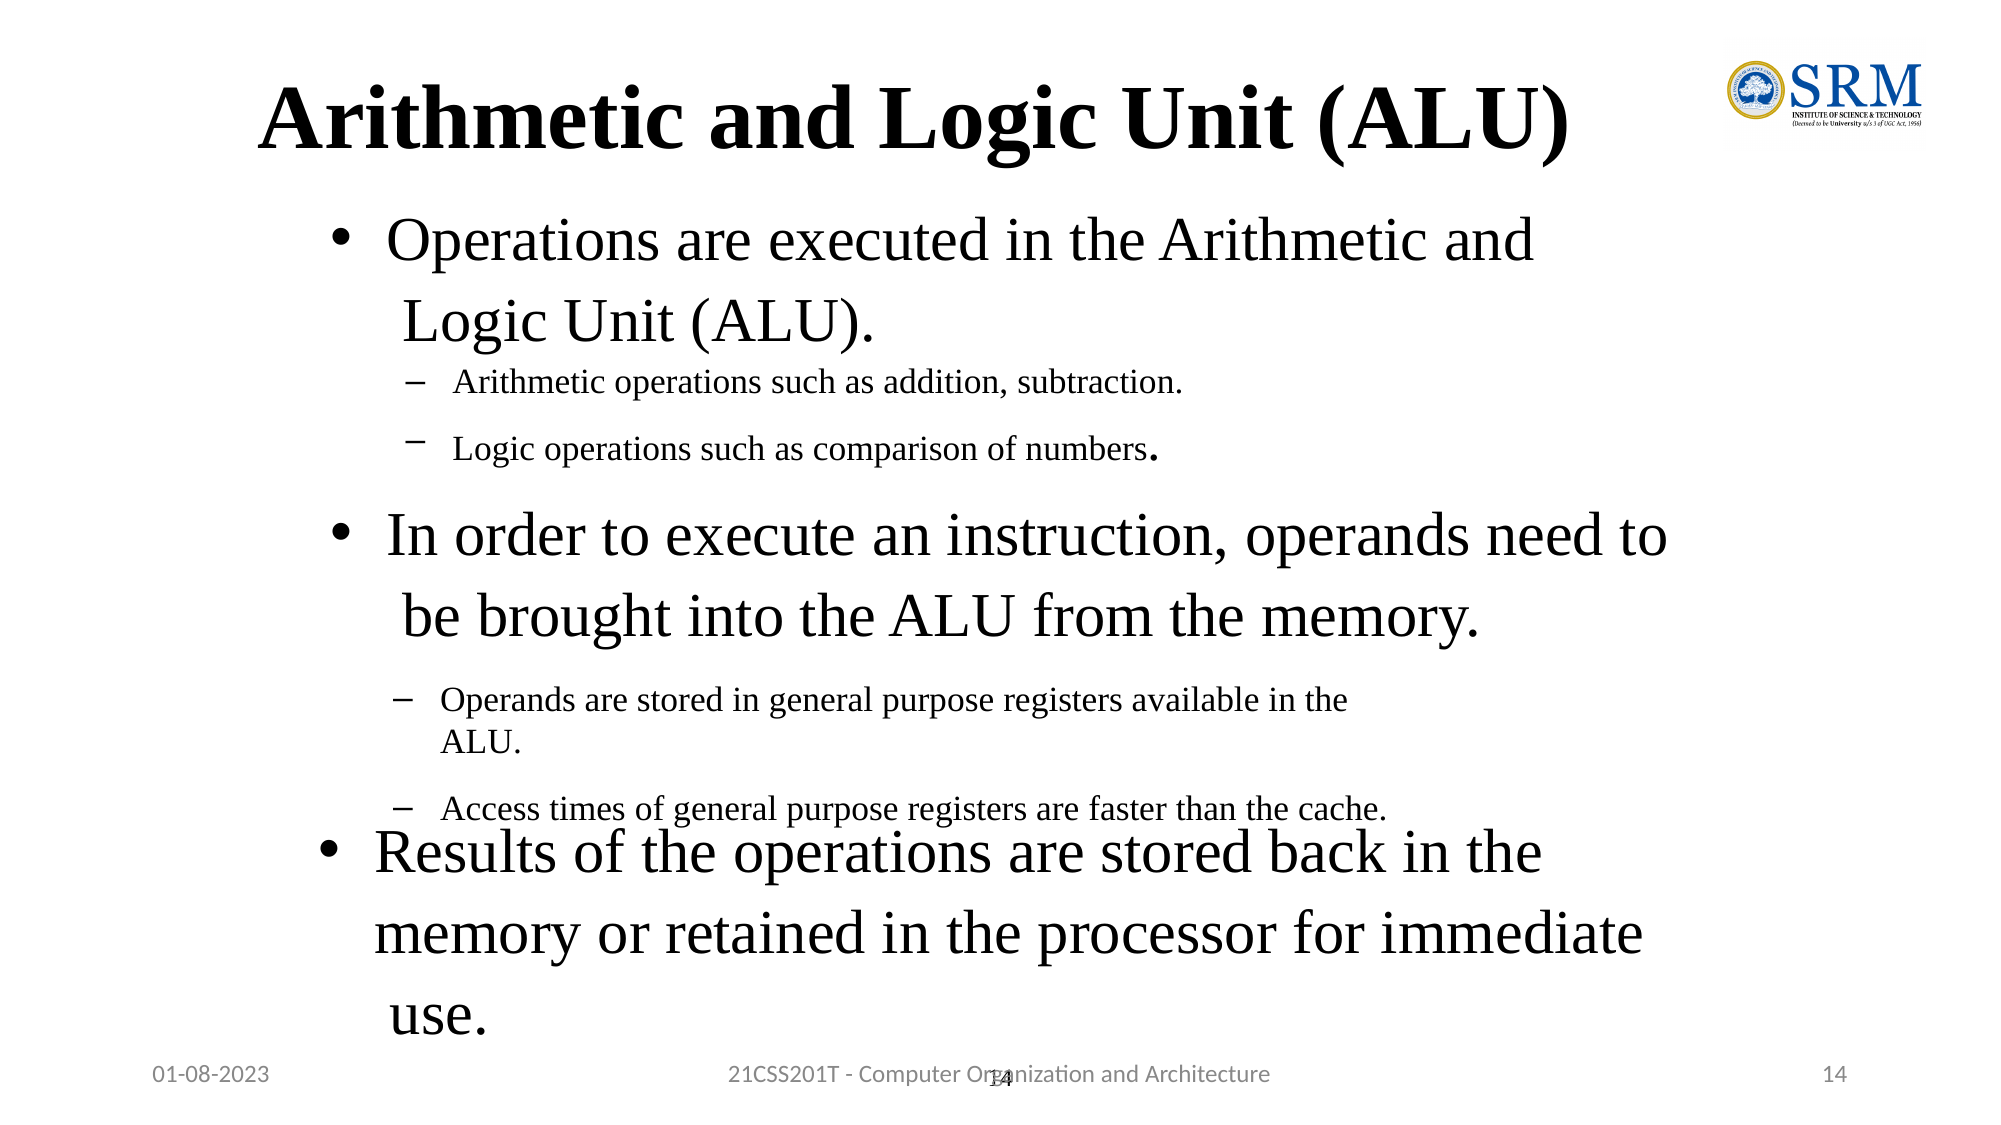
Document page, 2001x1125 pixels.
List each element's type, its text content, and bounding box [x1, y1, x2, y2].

slide_number ‹#› [1412, 1042, 1863, 1103]
footer 21CSS201T - Computer Organization and Architecture [662, 1042, 1338, 1103]
picture [1723, 37, 1926, 151]
text_box Results of the operations are stored back in the memory or retained in the processor for immediate use. [316, 793, 1649, 1048]
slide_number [137, 1042, 588, 1103]
title Arithmetic and Logic Unit (ALU) [255, 16, 1615, 207]
text_box Operands are stored in general purpose registers available in the ALU. Access times of general purpose registers are faster than the cache. [391, 649, 1438, 793]
text_box Operations are executed in the Arithmetic and Logic Unit (ALU). Arithmetic operations such as addition, subtraction. Logic operations such as comparison of numbers. In order to execute an instruction, operands need to be brought into the ALU from the memory. [328, 181, 1672, 649]
